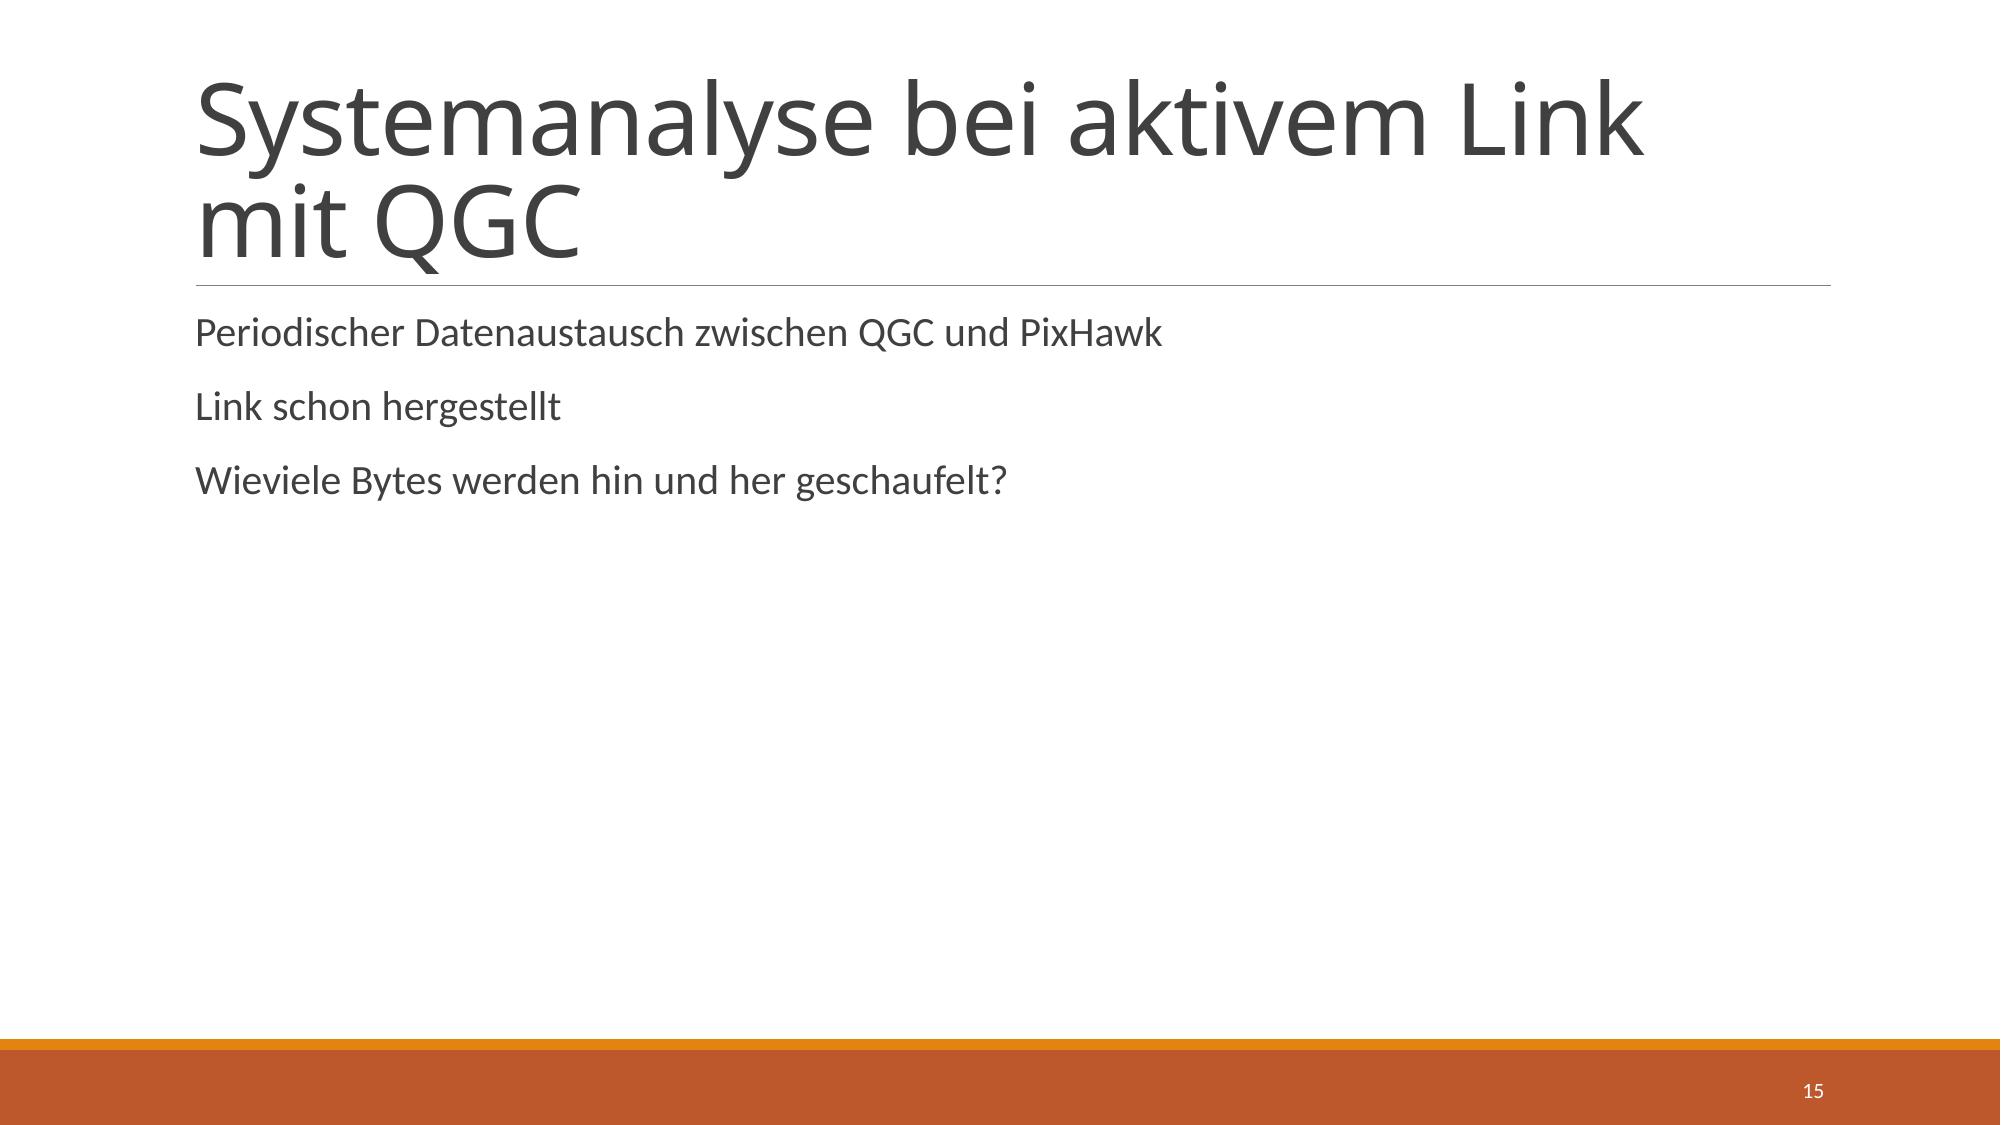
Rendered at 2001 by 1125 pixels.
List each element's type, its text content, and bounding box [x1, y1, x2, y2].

title Systemanalyse bei aktivem Link mit QGC [180, 47, 1830, 285]
list Periodischer Datenaustausch zwischen QGC und PixHawk Link schon hergestellt Wieviele Bytes werden hin und her geschaufelt? [180, 302, 1830, 963]
slide_number 15 [1624, 1059, 1840, 1120]
